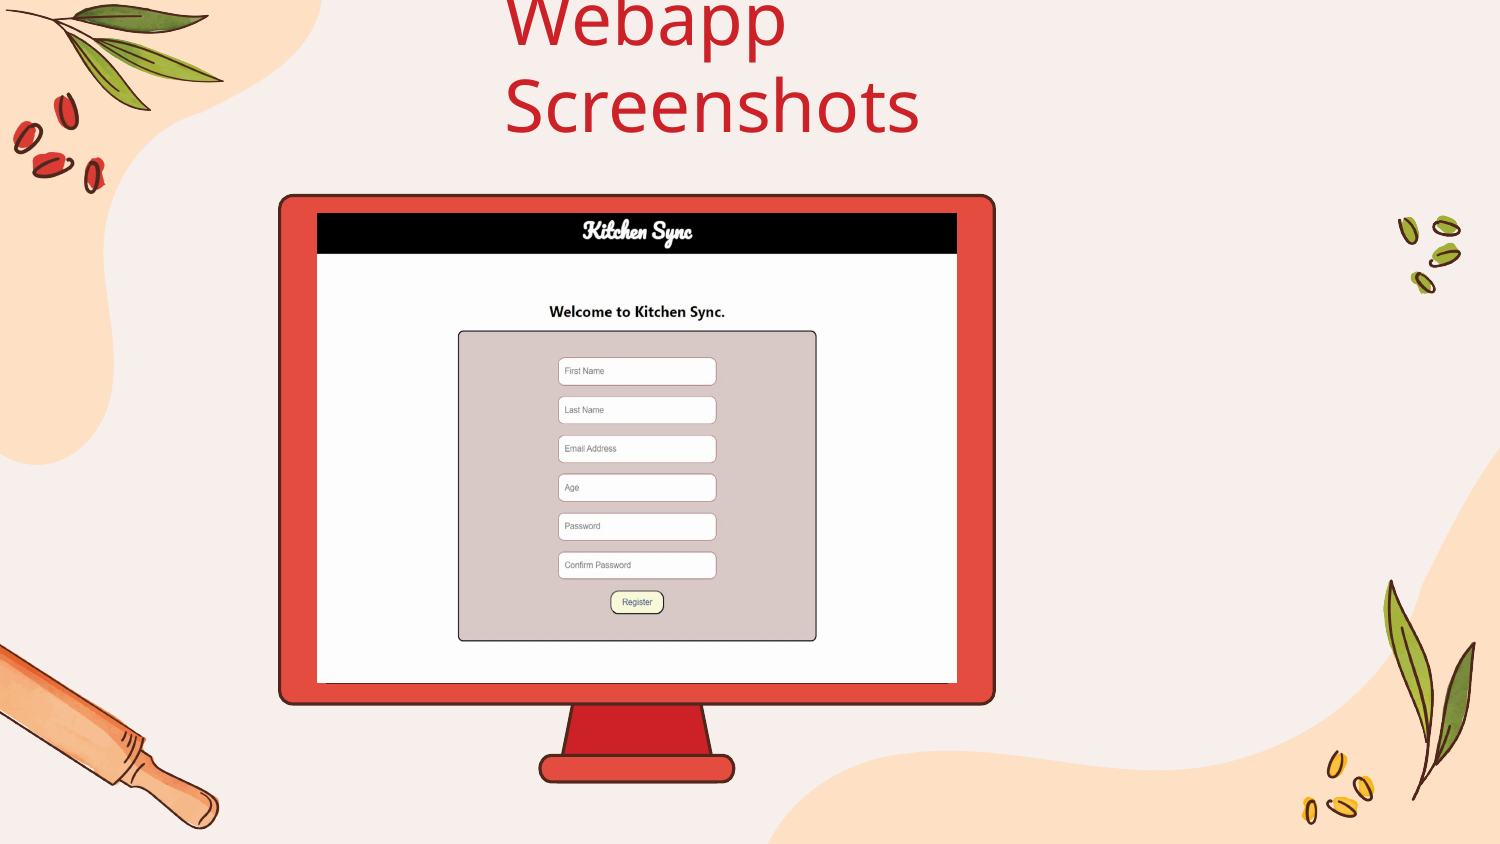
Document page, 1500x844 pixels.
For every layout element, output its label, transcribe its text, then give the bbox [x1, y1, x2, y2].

picture [1383, 579, 1476, 801]
picture [4, 0, 227, 215]
picture [316, 213, 957, 683]
picture [0, 585, 227, 830]
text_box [279, 195, 995, 783]
picture [1286, 748, 1381, 843]
picture [1398, 215, 1461, 294]
title Webapp Screenshots [489, 68, 1238, 163]
